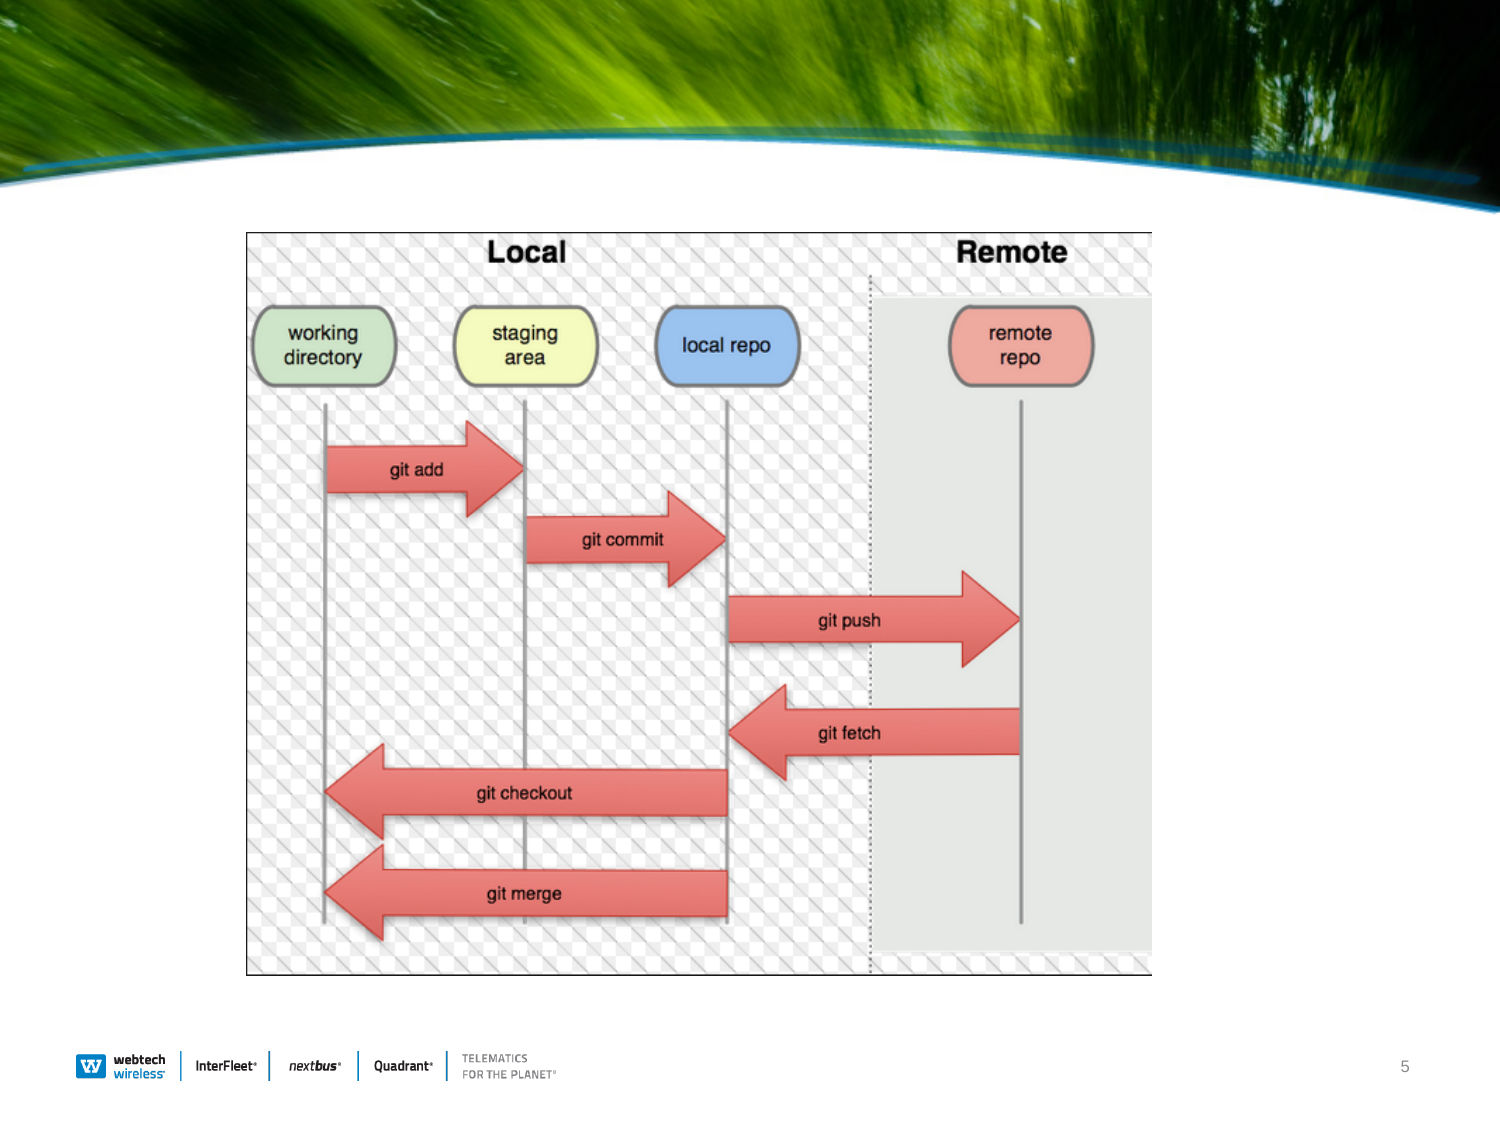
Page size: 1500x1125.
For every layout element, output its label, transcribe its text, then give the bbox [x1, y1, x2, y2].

slide_number 5 [1328, 1051, 1425, 1081]
picture [0, 0, 1500, 216]
picture [76, 1051, 556, 1081]
picture [246, 232, 1152, 976]
